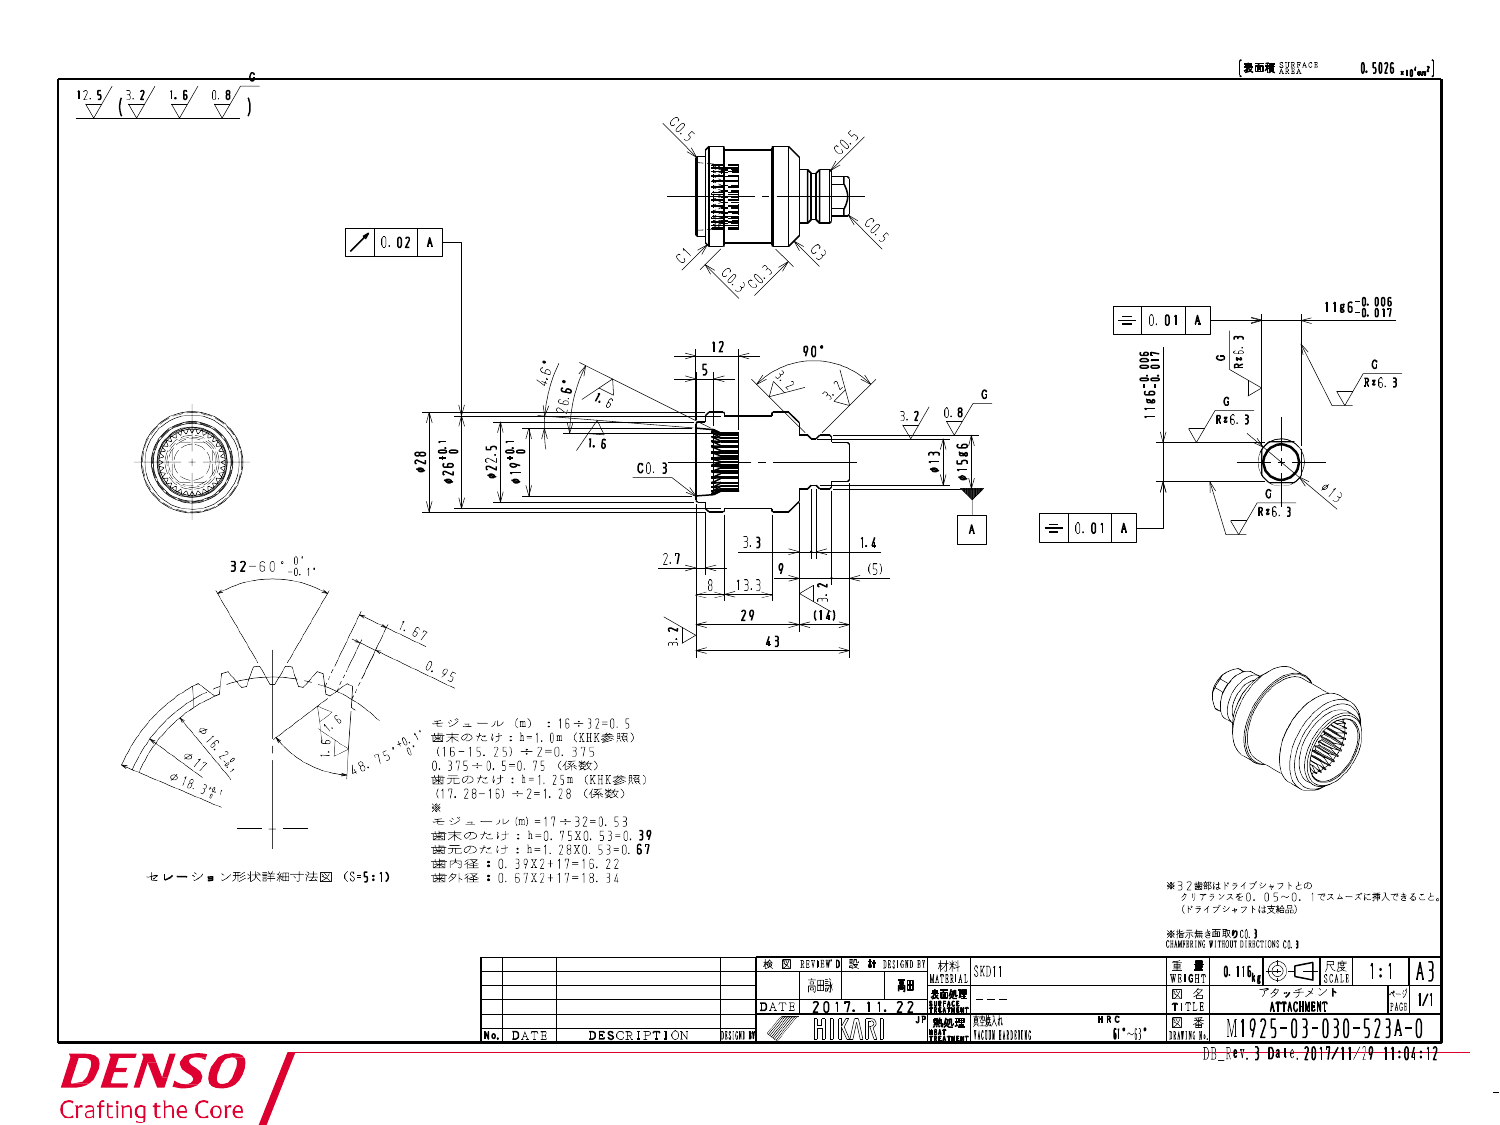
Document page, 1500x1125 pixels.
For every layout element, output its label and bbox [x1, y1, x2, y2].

text_box [822, 369, 850, 406]
picture [1211, 666, 1362, 792]
text_box [1414, 66, 1427, 76]
text_box [1336, 373, 1403, 406]
picture [134, 404, 250, 520]
text_box [896, 407, 995, 464]
text_box [1268, 1051, 1274, 1059]
text_box [421, 411, 722, 513]
text_box [974, 965, 1002, 977]
text_box [695, 155, 714, 238]
text_box [1283, 940, 1299, 949]
text_box [1348, 1046, 1374, 1061]
text_box [1203, 1046, 1248, 1061]
text_box [1283, 987, 1313, 999]
picture [675, 248, 691, 263]
picture [868, 563, 882, 575]
picture [1167, 881, 1439, 914]
text_box [1284, 1047, 1298, 1060]
text_box [1243, 62, 1254, 73]
text_box [344, 227, 443, 257]
text_box [695, 483, 850, 658]
text_box [213, 85, 260, 119]
picture [865, 218, 889, 243]
text_box [928, 438, 947, 457]
text_box [85, 85, 113, 119]
text_box [1230, 502, 1297, 535]
picture [721, 268, 746, 292]
picture [1320, 484, 1342, 503]
text_box [121, 555, 456, 850]
text_box [768, 370, 806, 397]
picture [810, 244, 826, 260]
text_box [57, 77, 1443, 1044]
text_box [957, 488, 987, 545]
picture [807, 978, 834, 993]
text_box [1404, 1051, 1409, 1060]
text_box [581, 378, 614, 409]
text_box [220, 871, 333, 883]
picture [1318, 988, 1327, 997]
text_box [576, 420, 607, 451]
picture [670, 117, 695, 142]
text_box [1112, 305, 1211, 335]
text_box [1255, 990, 1328, 1004]
text_box [1167, 928, 1257, 939]
picture [748, 264, 773, 288]
text_box [637, 462, 655, 474]
text_box [1166, 940, 1280, 949]
text_box [946, 403, 993, 436]
text_box [1390, 62, 1394, 74]
text_box [431, 718, 652, 883]
text_box [1229, 330, 1262, 397]
text_box [1254, 62, 1274, 73]
picture [60, 1100, 243, 1123]
text_box [799, 583, 832, 613]
picture [1278, 61, 1319, 74]
picture [556, 397, 570, 414]
text_box [1384, 62, 1388, 74]
text_box [831, 176, 851, 217]
text_box [663, 616, 697, 644]
text_box [128, 85, 156, 119]
text_box [77, 89, 81, 101]
picture [834, 130, 858, 154]
text_box [1236, 417, 1327, 508]
text_box [343, 871, 369, 883]
text_box [1113, 1027, 1147, 1040]
picture [767, 1015, 800, 1041]
text_box [1361, 62, 1365, 74]
text_box [695, 503, 773, 602]
picture [146, 872, 158, 881]
picture [743, 536, 752, 549]
text_box [1258, 987, 1279, 998]
text_box [973, 1015, 1032, 1041]
text_box [485, 454, 497, 479]
text_box [1039, 513, 1137, 543]
text_box [1227, 1018, 1244, 1038]
text_box [1188, 410, 1255, 443]
picture [662, 552, 671, 565]
text_box [902, 406, 930, 440]
picture [191, 872, 203, 881]
text_box [536, 367, 552, 387]
text_box [171, 85, 199, 119]
